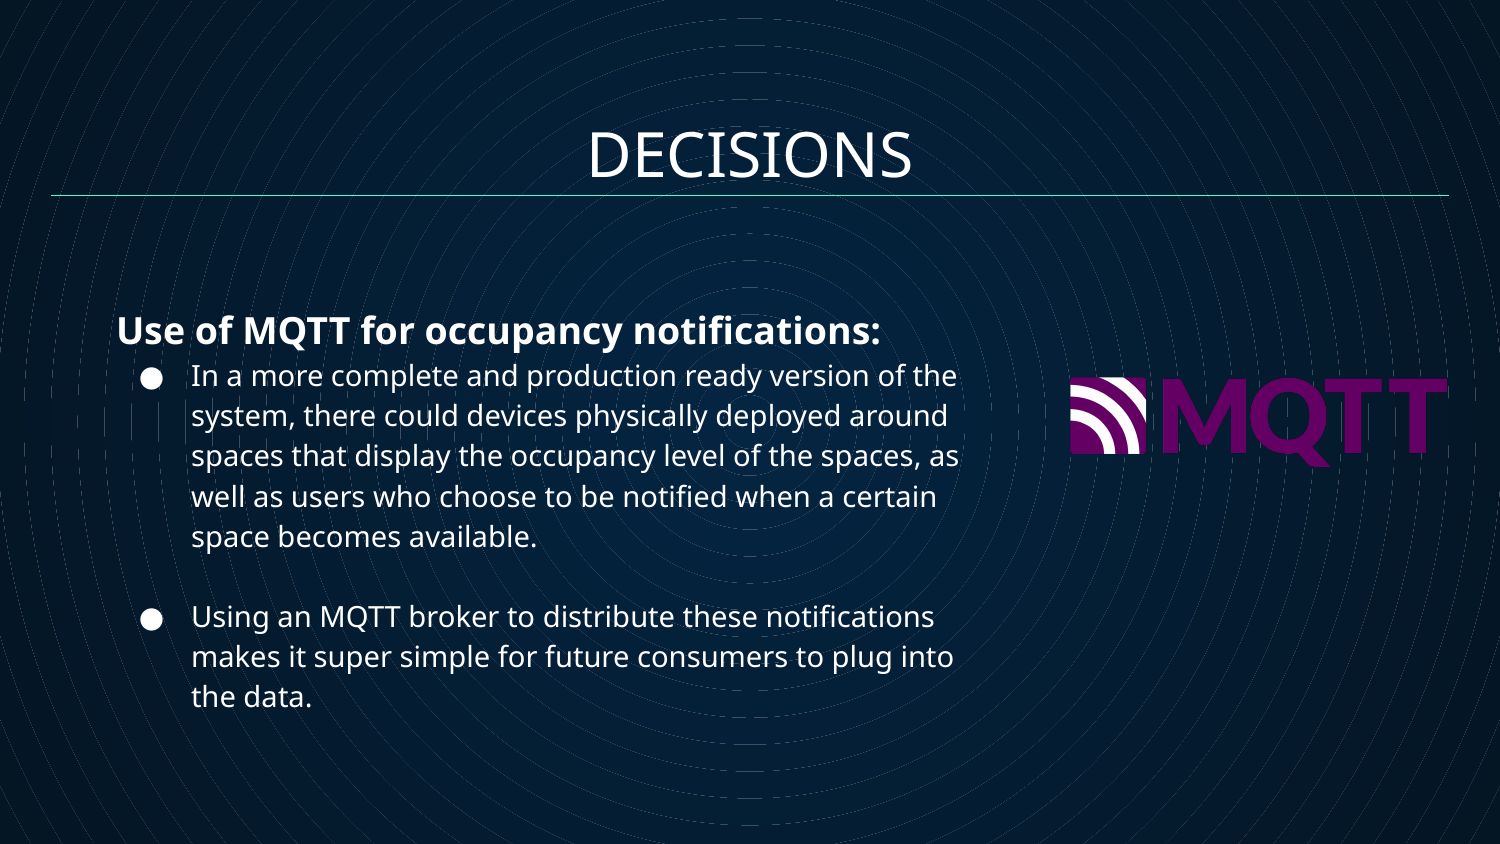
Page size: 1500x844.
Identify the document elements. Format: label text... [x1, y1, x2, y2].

picture [1053, 369, 1465, 475]
title DECISIONS [51, 202, 1449, 206]
title DECISIONS [51, 105, 1449, 195]
subtitle Use of MQTT for occupancy notifications: In a more complete and production ready version of the system, there could devices physically deployed around spaces that display the occupancy level of the spaces, as well as users who choose to be notified when a certain space becomes available. Using an MQTT broker to distribute these notifications makes it super simple for future consumers to plug into the data. [100, 247, 1022, 790]
